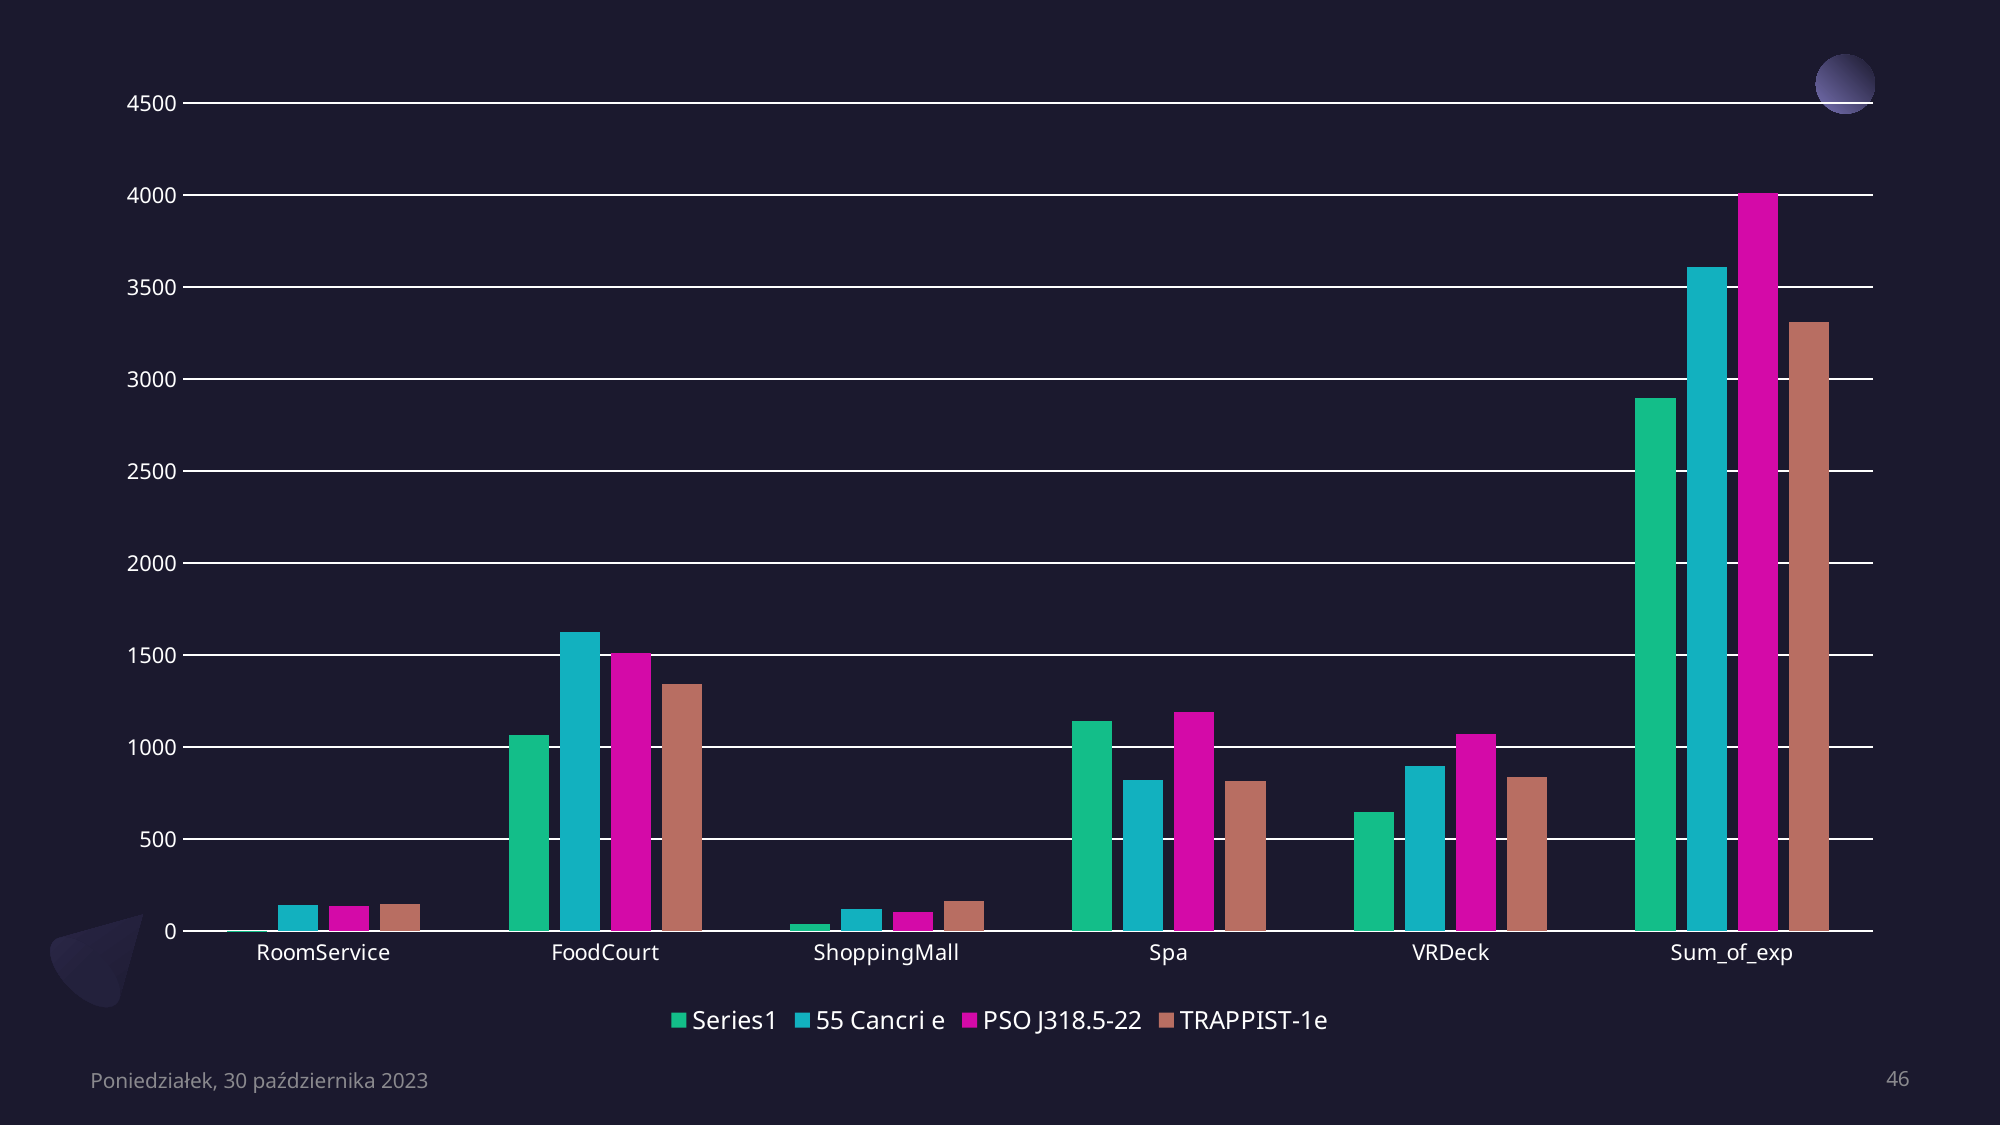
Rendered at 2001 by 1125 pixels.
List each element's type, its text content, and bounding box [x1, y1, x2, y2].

slide_number Poniedziałek, 30 października 2023 [90, 1067, 522, 1093]
chart [90, 68, 1910, 1044]
slide_number 46 [1632, 1067, 1910, 1093]
